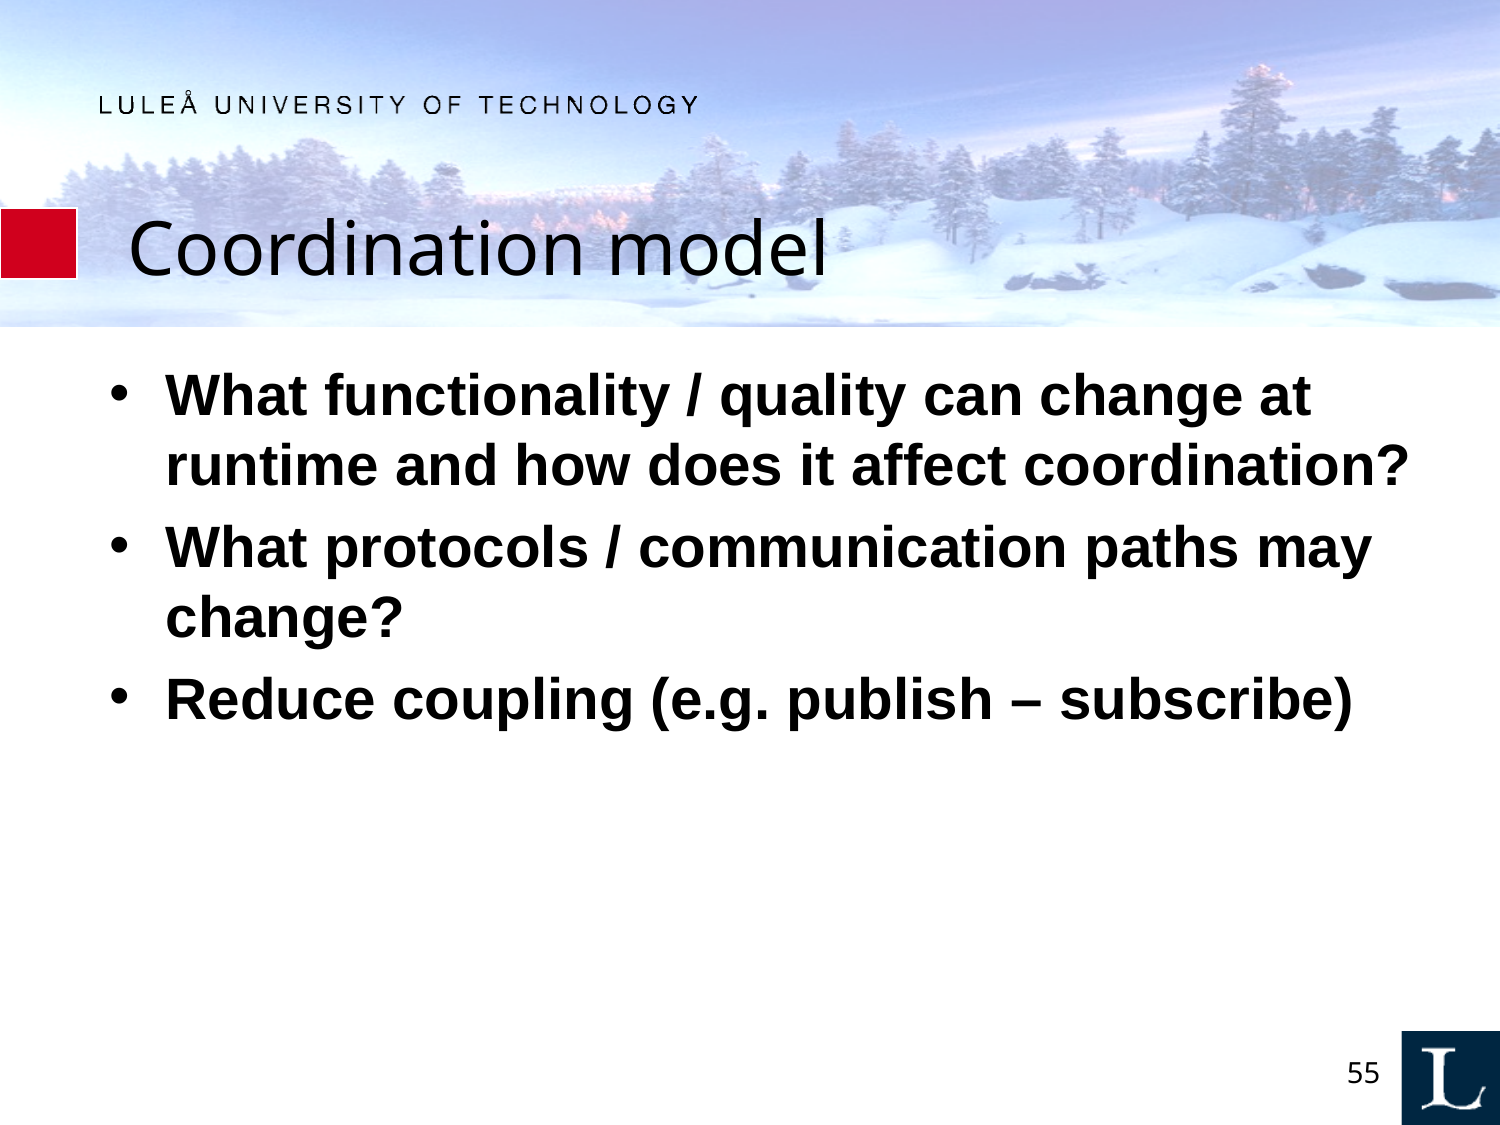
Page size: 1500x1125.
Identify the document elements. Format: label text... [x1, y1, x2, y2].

list What functionality / quality can change at runtime and how does it affect coordination? What protocols / communication paths may change? Reduce coupling (e.g. publish – subscribe) [94, 350, 1447, 975]
picture [1399, 1031, 1500, 1125]
slide_number 55 [1045, 1046, 1396, 1125]
picture [100, 90, 697, 114]
title Coordination model [111, 160, 1412, 330]
